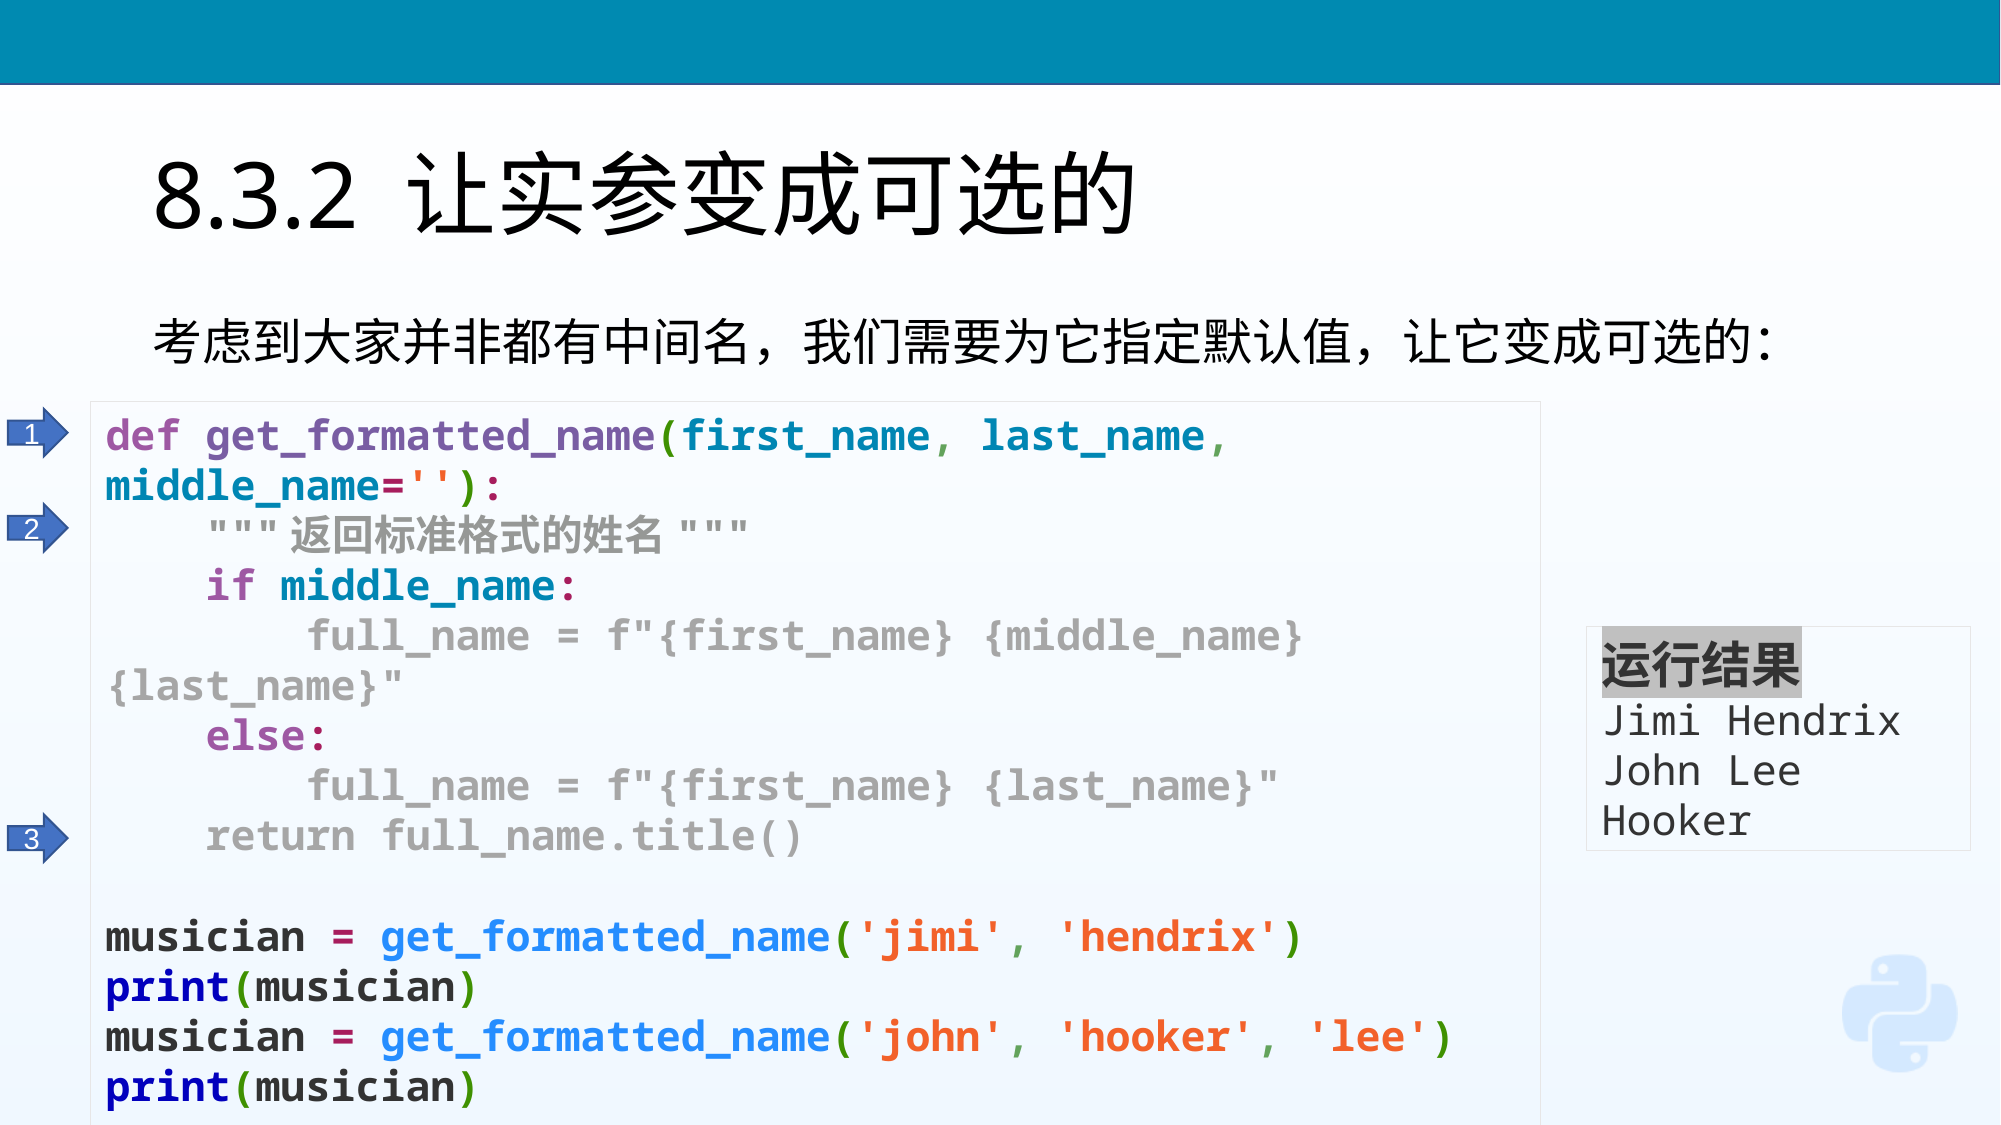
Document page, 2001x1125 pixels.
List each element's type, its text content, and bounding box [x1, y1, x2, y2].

text_box 运行结果 Jimi Hendrix John Lee Hooker [1586, 626, 1971, 851]
text_box def get_formatted_name(first_name, last_name, middle_name=''): """返回标准格式的姓名""" if middle_name: full_name = f"{first_name} {middle_name} {last_name}" else: full_name = f"{first_name} {last_name}" return full_name.title() musician = get_formatted_name('jimi', 'hendrix') print(musician) musician = get_formatted_name('john', 'hooker', 'lee') print(musician) [90, 401, 1541, 1125]
list 考虑到大家并非都有中间名，我们需要为它指定默认值，让它变成可选的： [137, 310, 1863, 1024]
text_box 2 [6, 501, 70, 555]
text_box 3 [6, 811, 70, 865]
text_box 1 [6, 406, 70, 459]
title 8.3.2 让实参变成可选的 [137, 115, 1863, 282]
picture [1842, 946, 1958, 1081]
